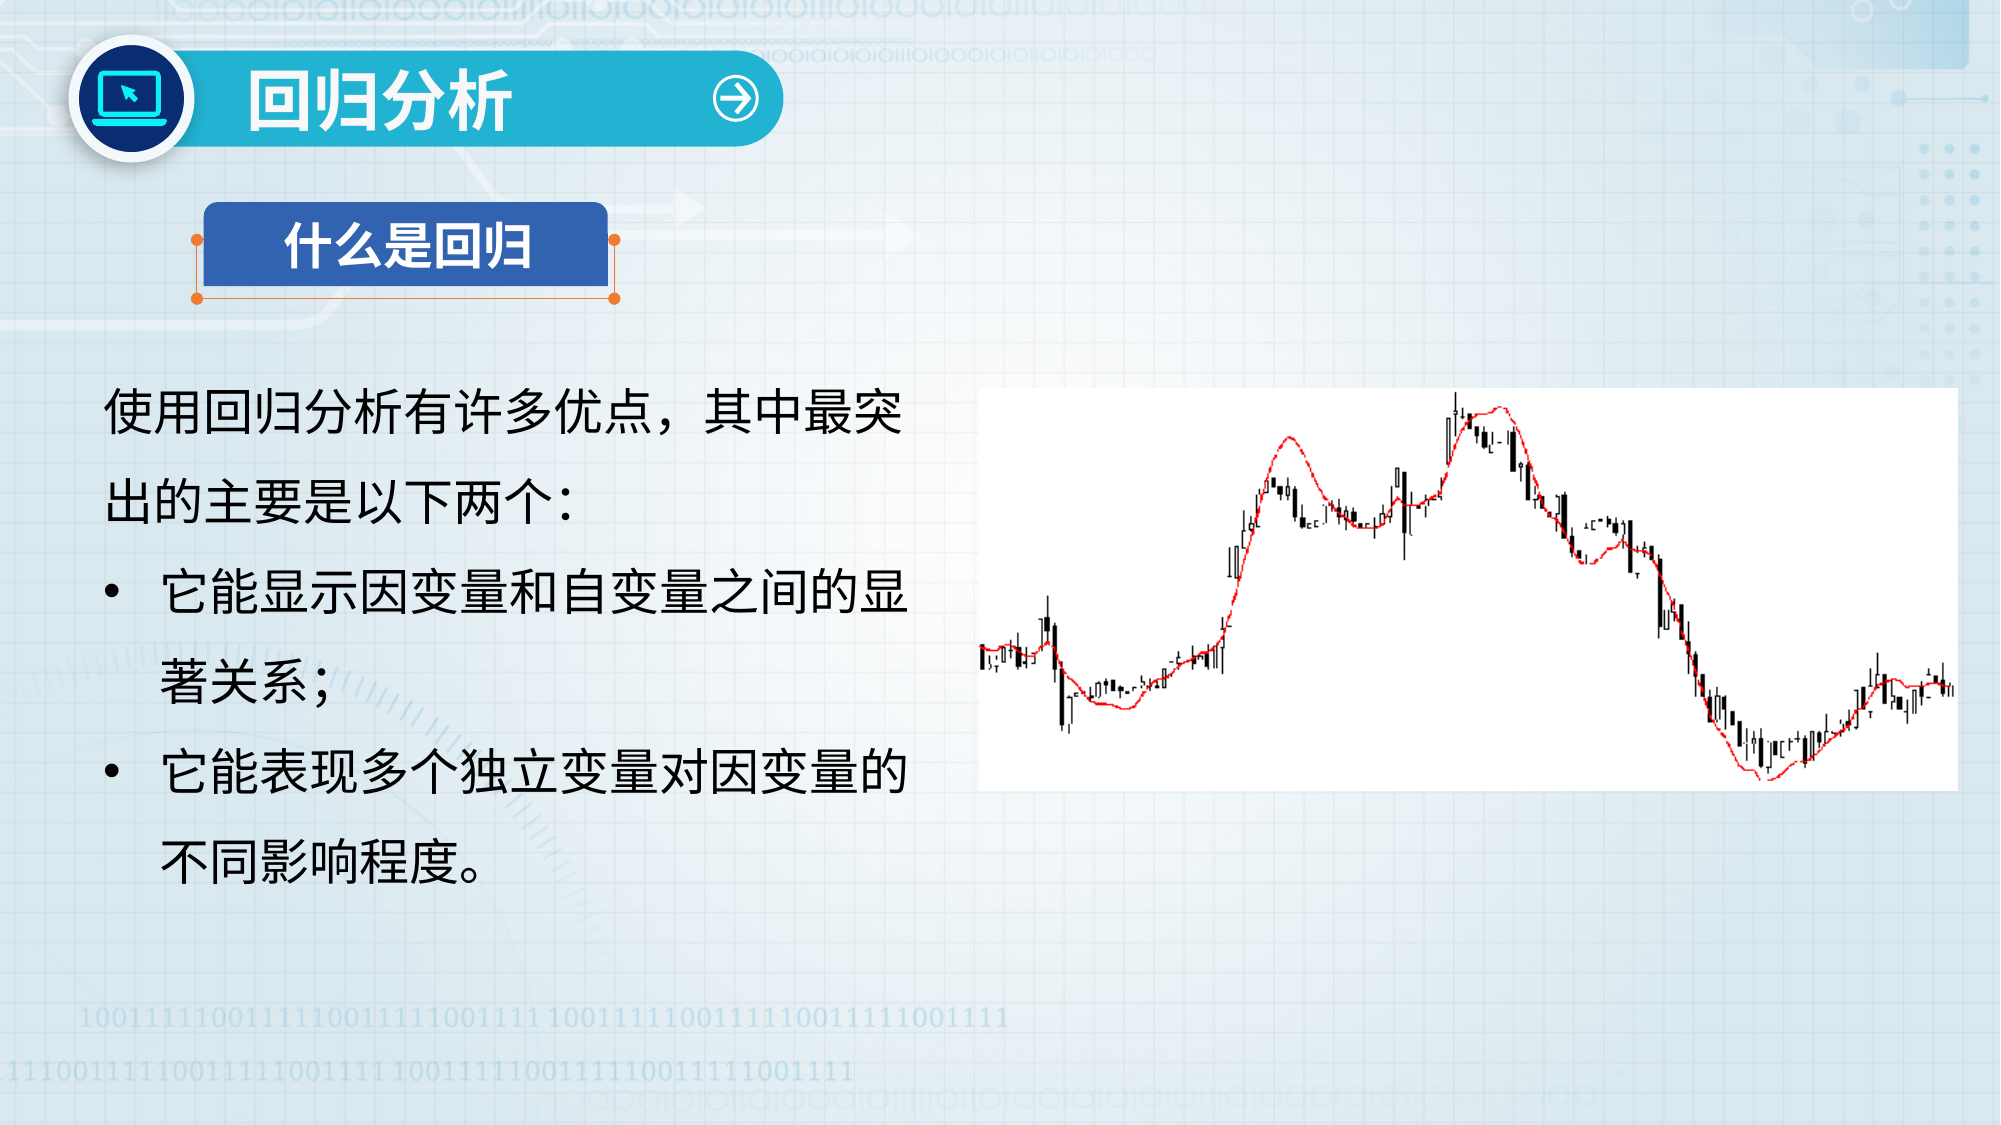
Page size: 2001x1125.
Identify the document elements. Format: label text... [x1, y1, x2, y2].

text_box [196, 202, 615, 299]
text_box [73, 39, 190, 158]
text_box 使用回归分析有许多优点，其中最突出的主要是以下两个： 它能显示因变量和自变量之间的显著关系； 它能表现多个独立变量对因变量的不同影响程度。 [92, 344, 933, 897]
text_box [190, 50, 784, 147]
picture [0, 0, 2000, 1125]
